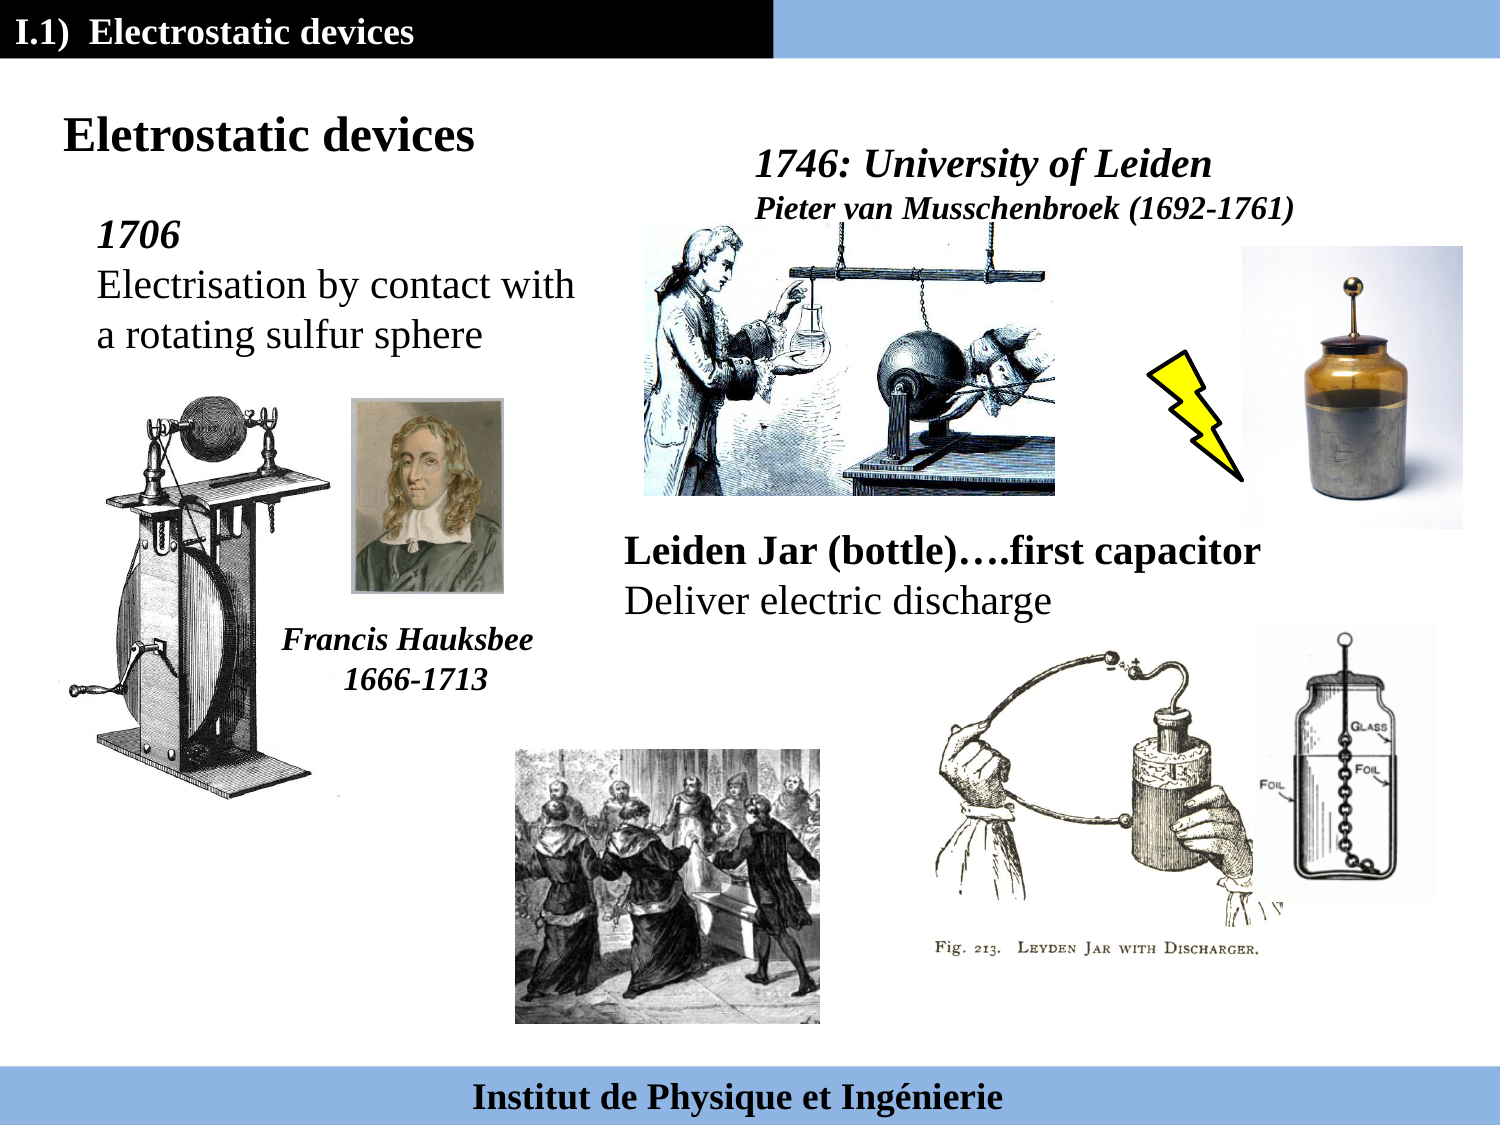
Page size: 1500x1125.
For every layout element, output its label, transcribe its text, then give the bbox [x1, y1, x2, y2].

text_box [775, 0, 1500, 61]
text_box Institut de Physique et Ingénierie [400, 1064, 1028, 1125]
text_box Leiden Jar (bottle)….first capacitor Deliver electric discharge [609, 515, 1348, 631]
text_box [1028, 1064, 1500, 1125]
picture [644, 222, 1055, 497]
text_box Eletrostatic devices [48, 93, 491, 169]
text_box [1146, 349, 1236, 479]
text_box Francis Hauksbee 1666-1713 [346, 609, 610, 704]
picture [58, 386, 341, 809]
picture [925, 620, 1436, 960]
text_box 1706 Electrisation by contact with a rotating sulfur sphere [81, 199, 727, 414]
text_box I.1) Electrostatic devices [0, 0, 844, 60]
picture [1241, 245, 1463, 529]
picture [515, 749, 820, 1024]
text_box 1746: University of Leiden Pieter van Musschenbroek (1692-1761) [739, 128, 1320, 234]
picture [351, 398, 505, 595]
text_box [0, 1064, 400, 1125]
